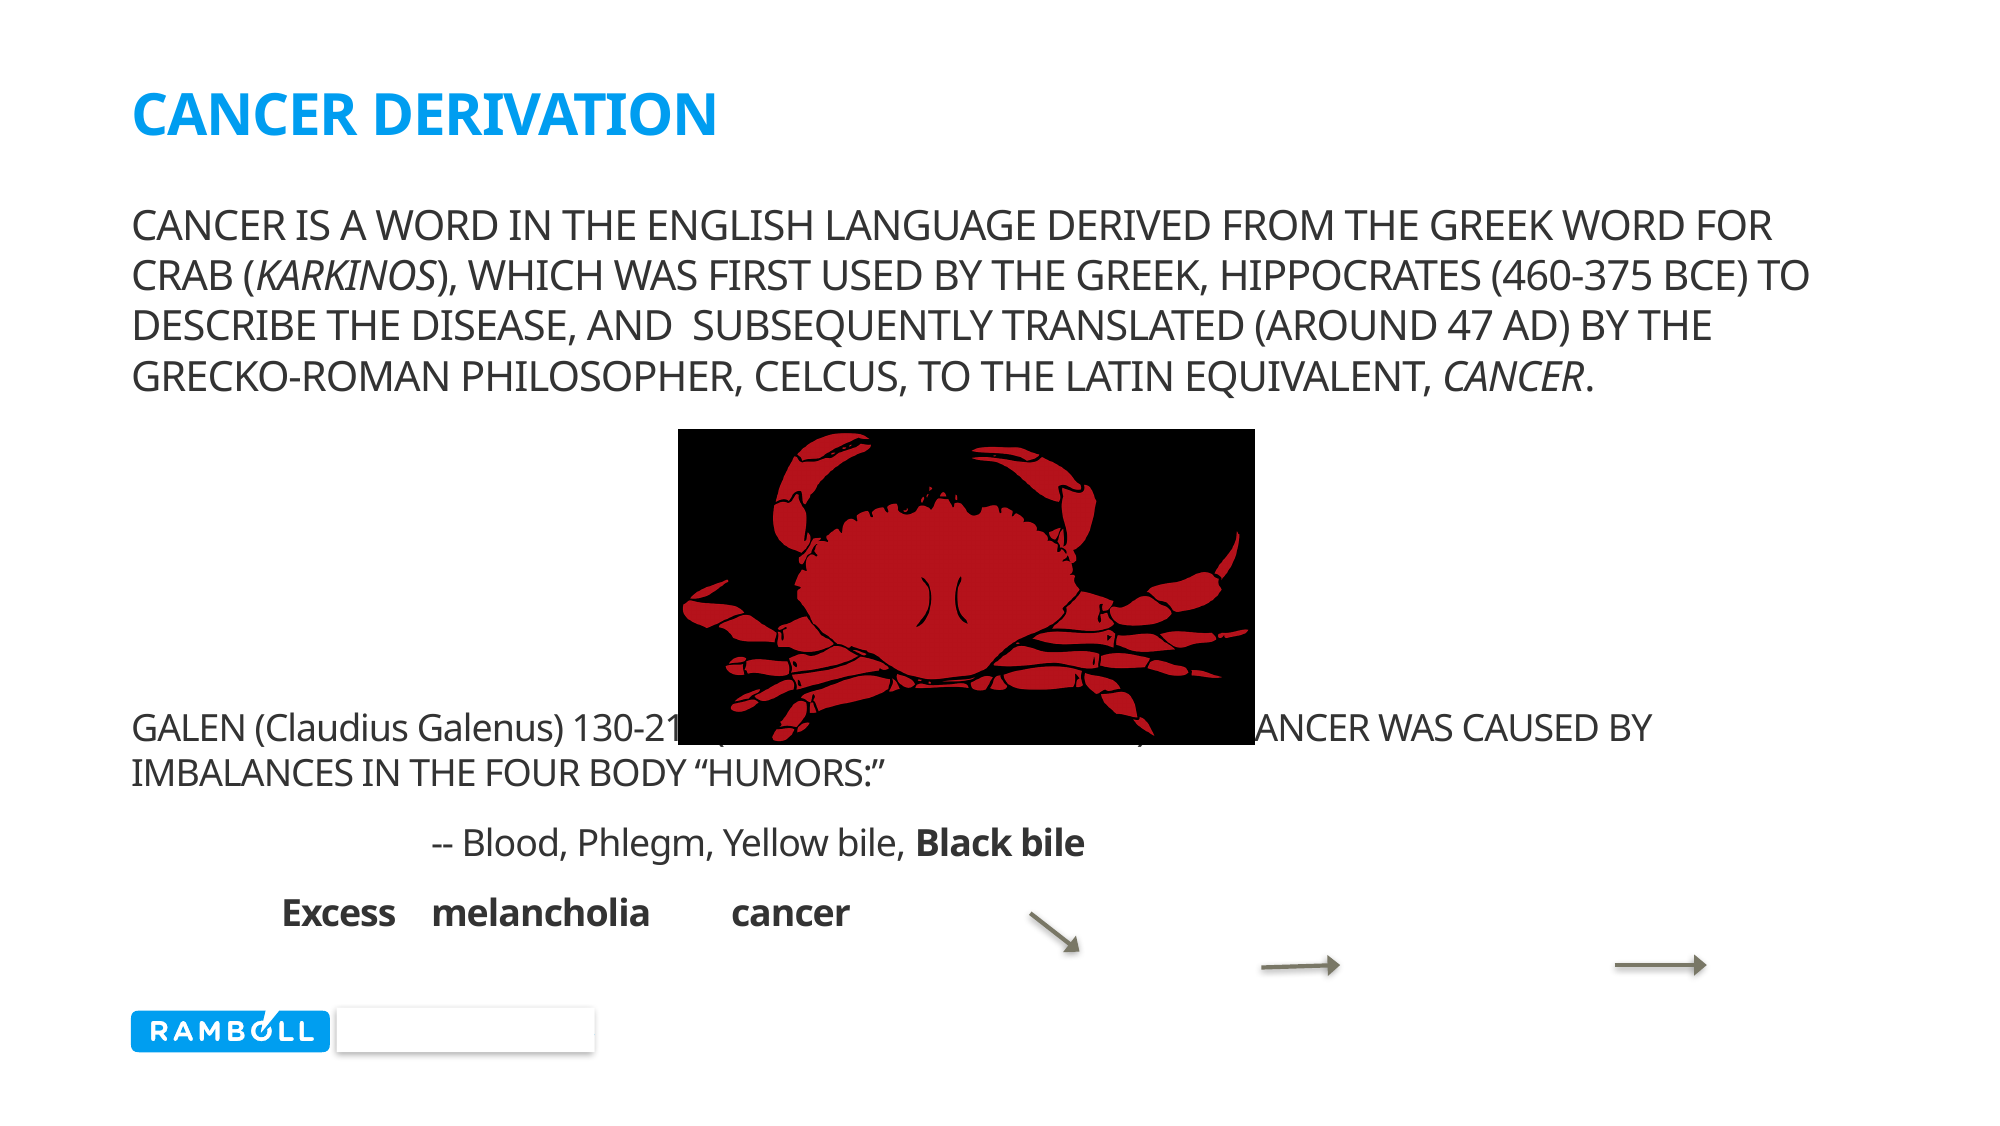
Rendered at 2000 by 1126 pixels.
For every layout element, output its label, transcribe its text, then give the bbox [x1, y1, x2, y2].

title Cancer derivation [130, 74, 1869, 126]
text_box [1030, 912, 1080, 952]
list CANCER IS A WORD IN THE ENGLISH LANGUAGE DERIVED FROM THE GREEK WORD FOR CRAB (KARKINOS), WHICH WAS FIRST USED BY THE GREEK, HIPPOCRATES (460-375 BCE) TO DESCRIBE THE DISEASE, AND SUBSEQUENTLY TRANSLATED (AROUND 47 AD) BY THE GRECKO-ROMAN PHILOSOPHER, CELCUS, TO THE LATIN EQUIVALENT, CANCER. GALEN (Claudius Galenus) 130-210 (Greek who lived in Rome) said CANCER WAS CAUSED BY IMBALANCES IN THE FOUR BODY “HUMORS:” -- Blood, Phlegm, Yellow bile, Black bile Excess melancholia cancer [130, 198, 1869, 1052]
picture [678, 429, 1255, 745]
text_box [1261, 964, 1341, 968]
